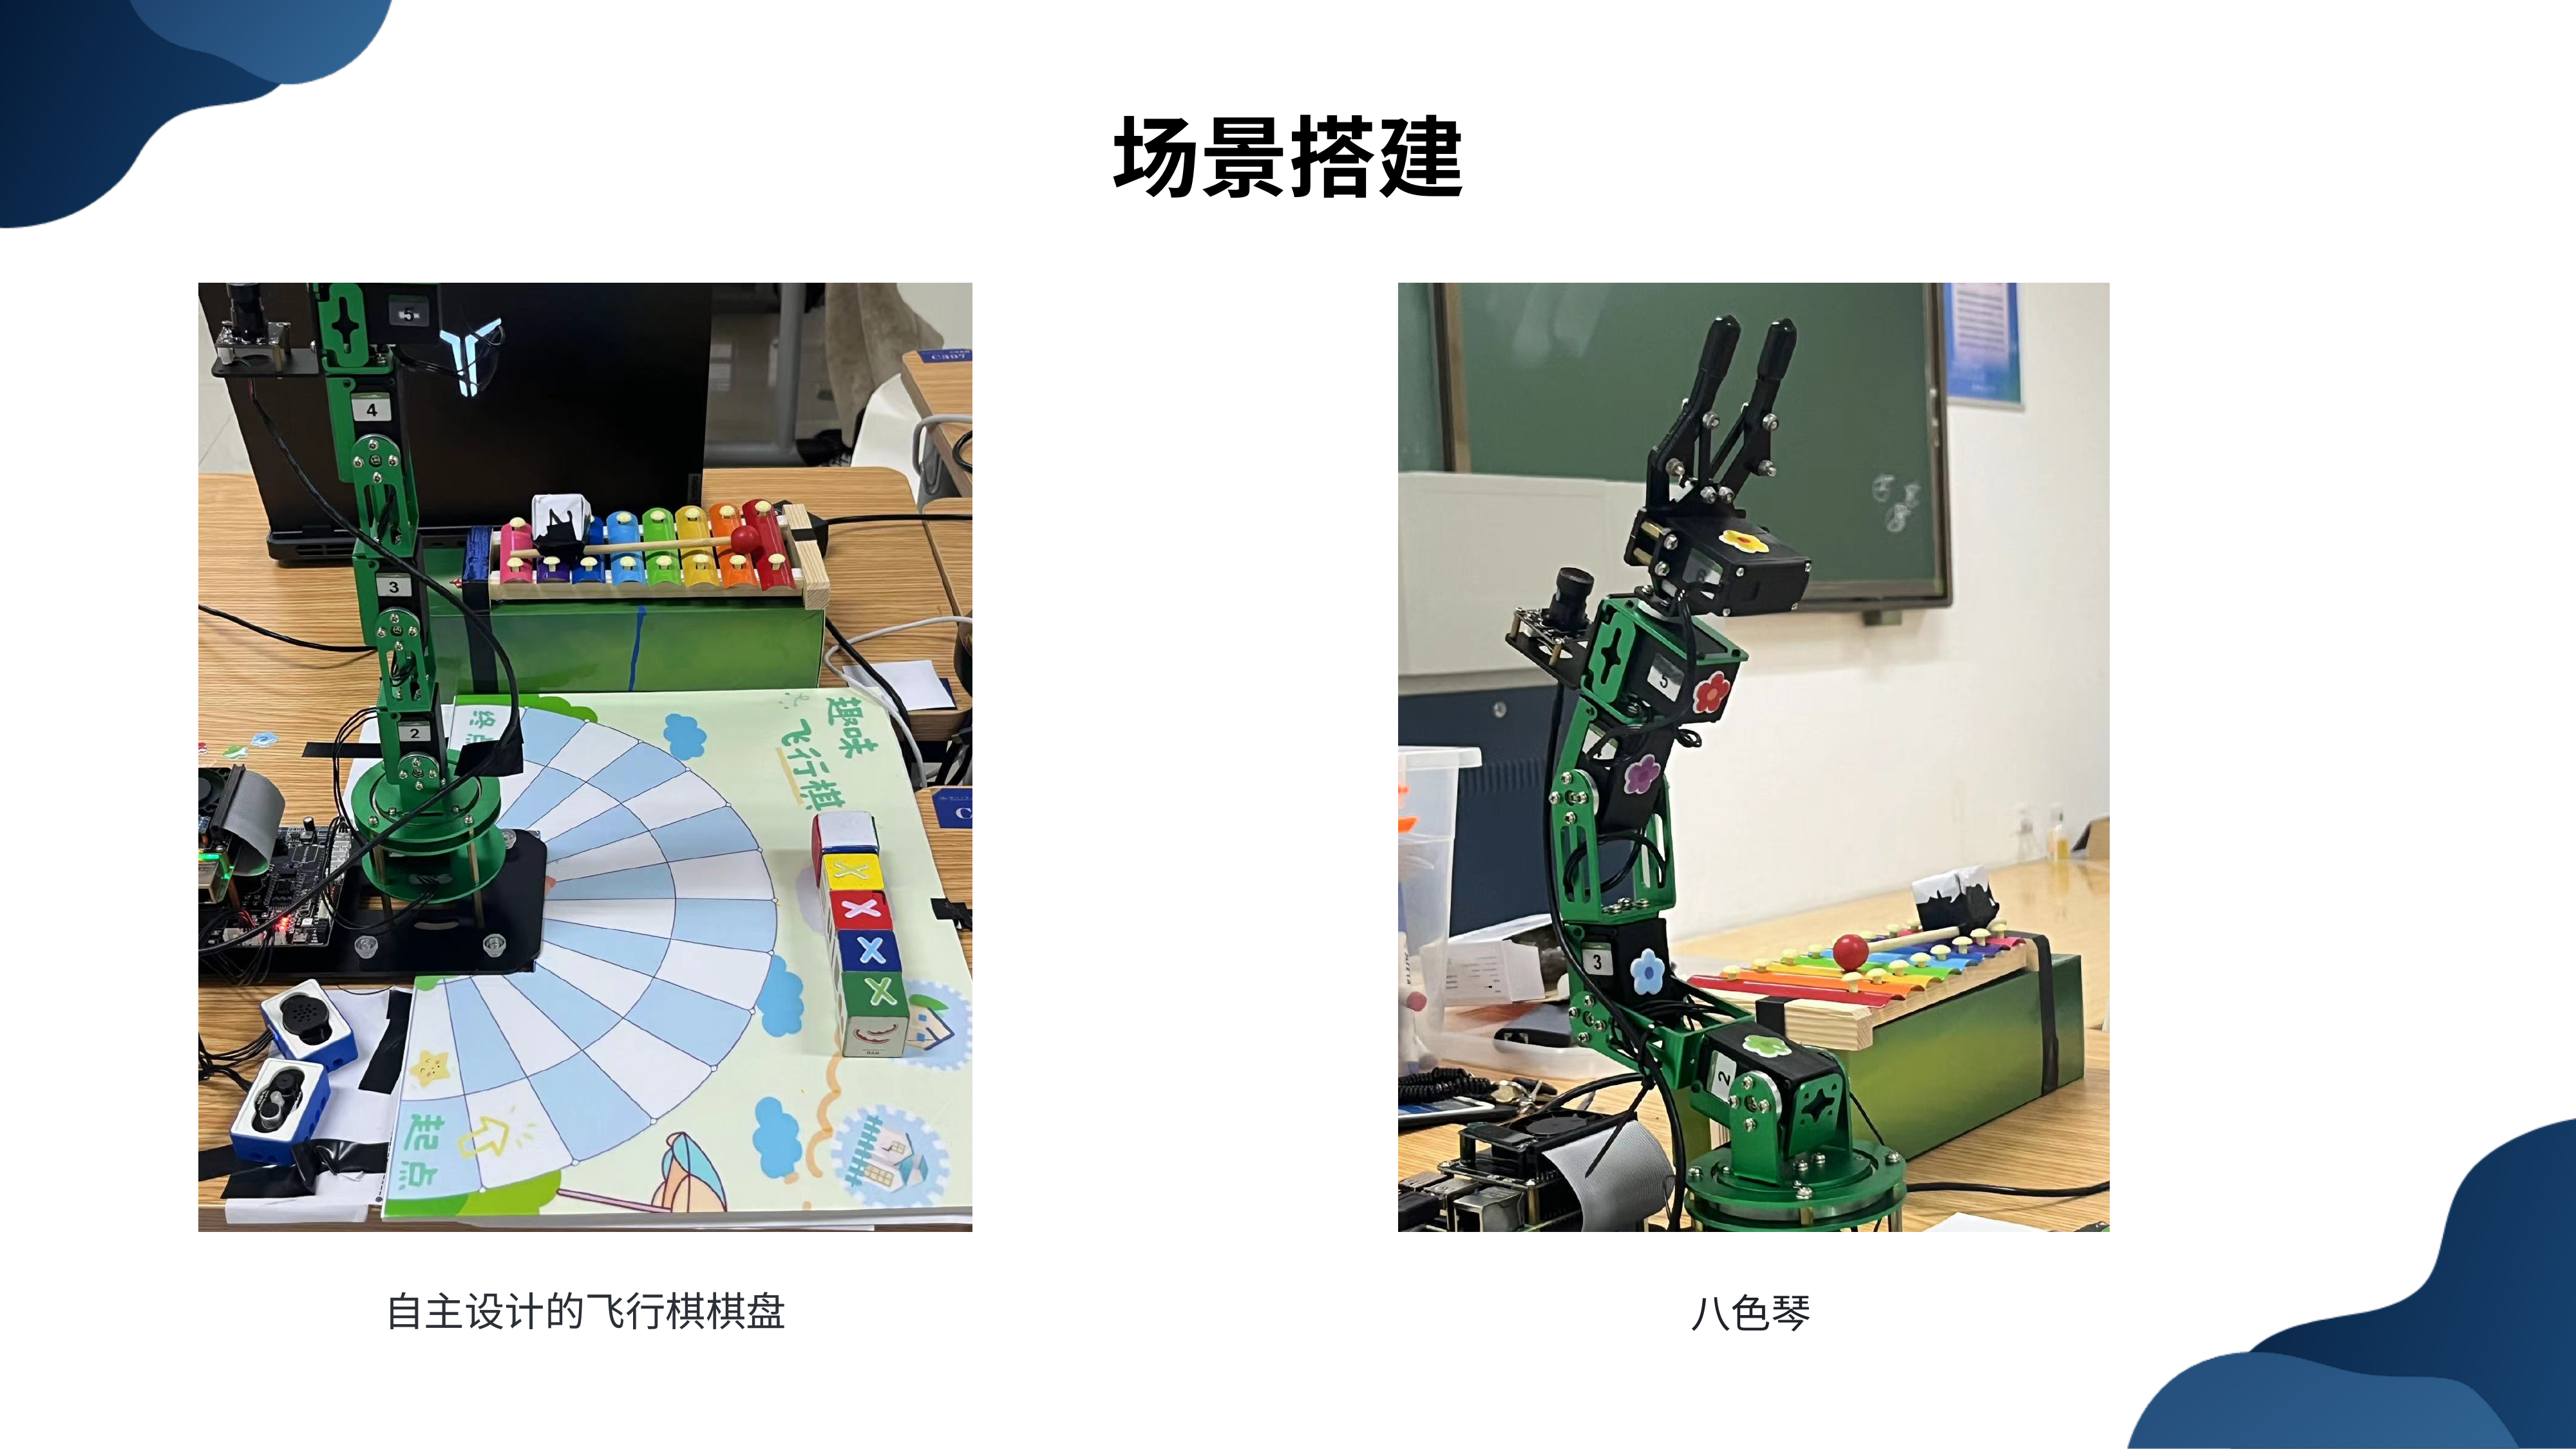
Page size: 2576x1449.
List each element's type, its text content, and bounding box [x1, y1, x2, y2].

picture [198, 283, 972, 1232]
picture [2125, 1116, 2576, 1449]
text_box 自主设计的飞行棋棋盘 [316, 1281, 855, 1327]
picture [0, 0, 393, 234]
picture [1398, 283, 2110, 1232]
text_box 场景搭建 [837, 91, 1739, 210]
text_box 八色琴 [1482, 1283, 2021, 1328]
